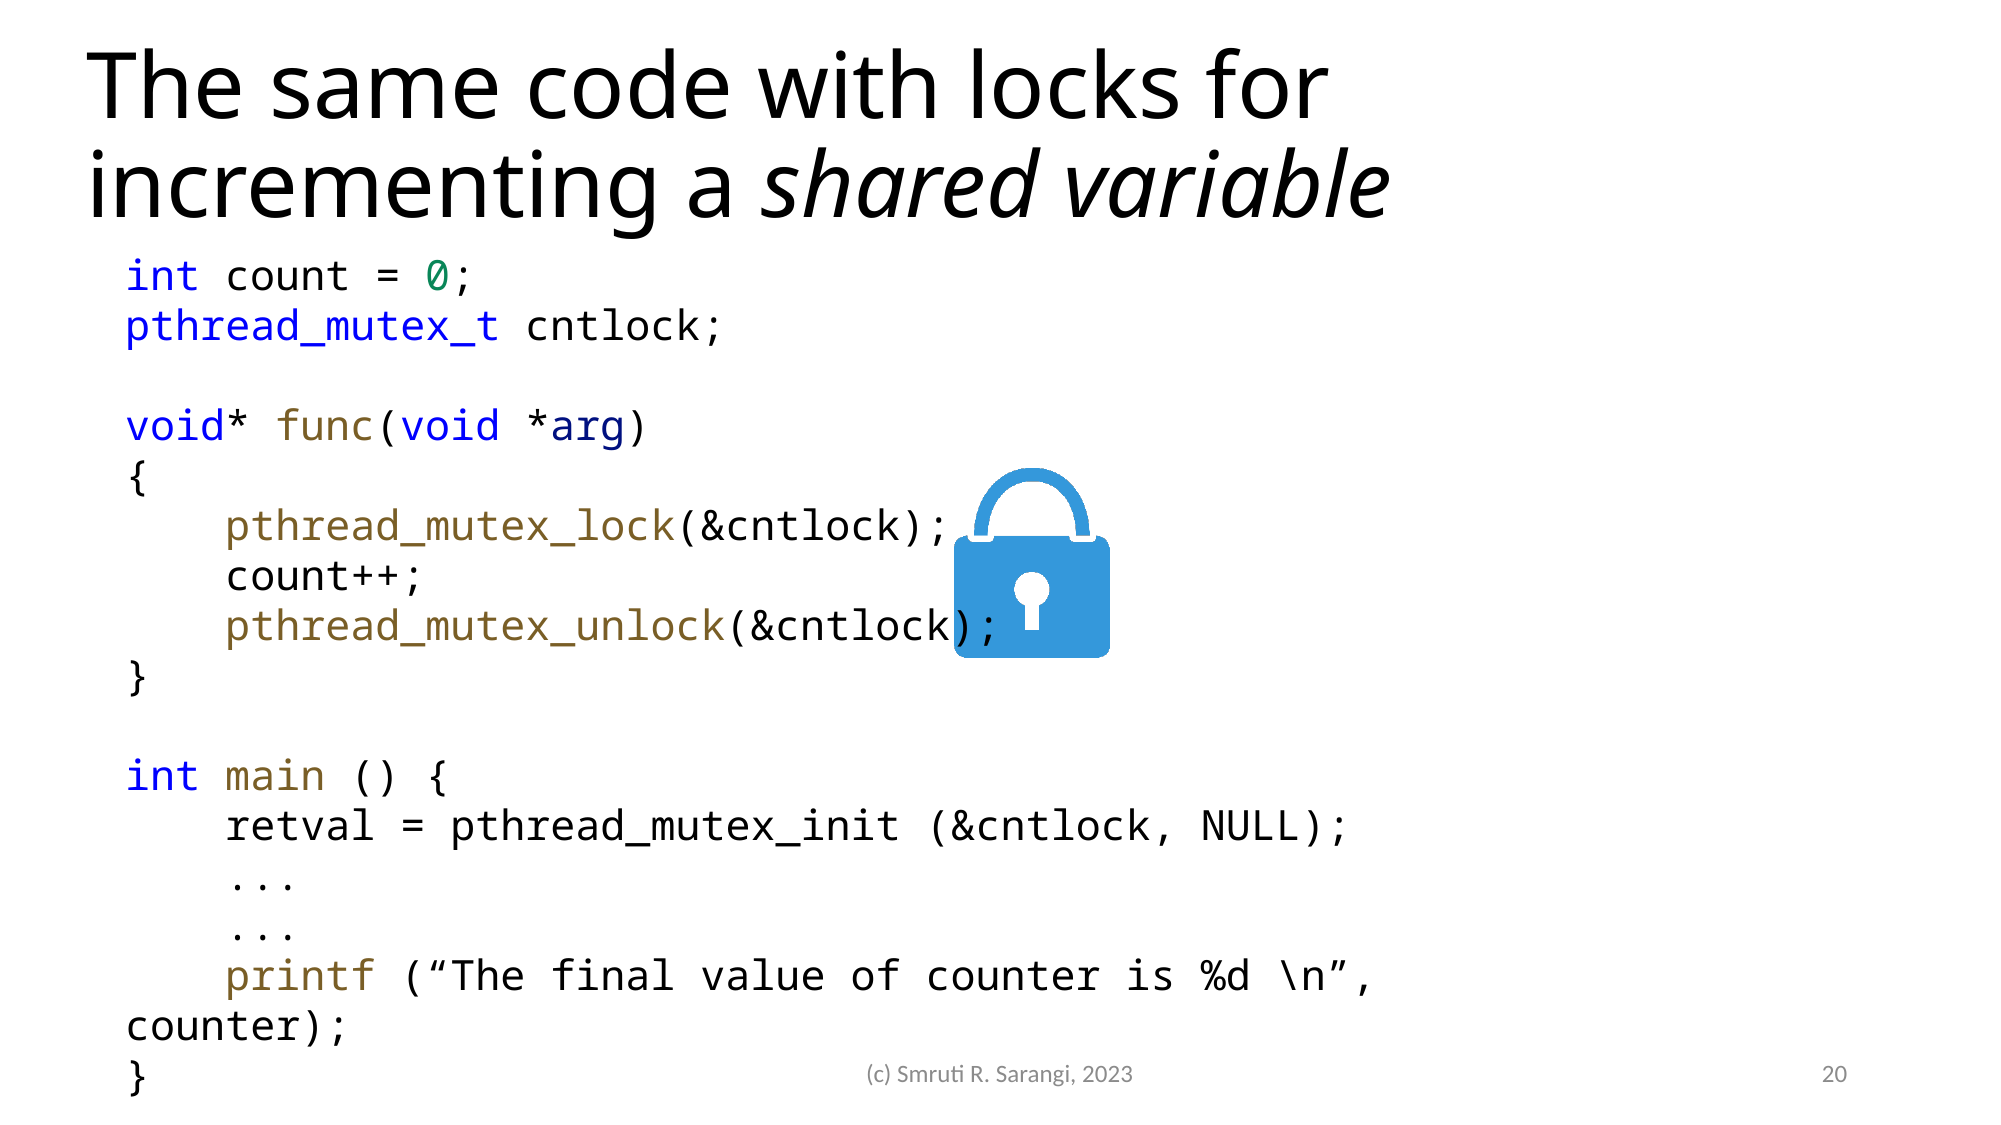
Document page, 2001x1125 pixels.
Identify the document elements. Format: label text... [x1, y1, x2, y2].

title The same code with locks for incrementing a shared variable [71, 29, 1796, 248]
slide_number 20 [1596, 1042, 1863, 1103]
picture [933, 464, 1130, 661]
text_box int count = 0; pthread_mutex_t cntlock; void* func(void *arg) { pthread_mutex_lock(&cntlock); count++; pthread_mutex_unlock(&cntlock); } int main () { retval = pthread_mutex_init (&cntlock, NULL); ... ... printf (“The final value of counter is %d \n”, counter); } [110, 241, 1596, 1125]
